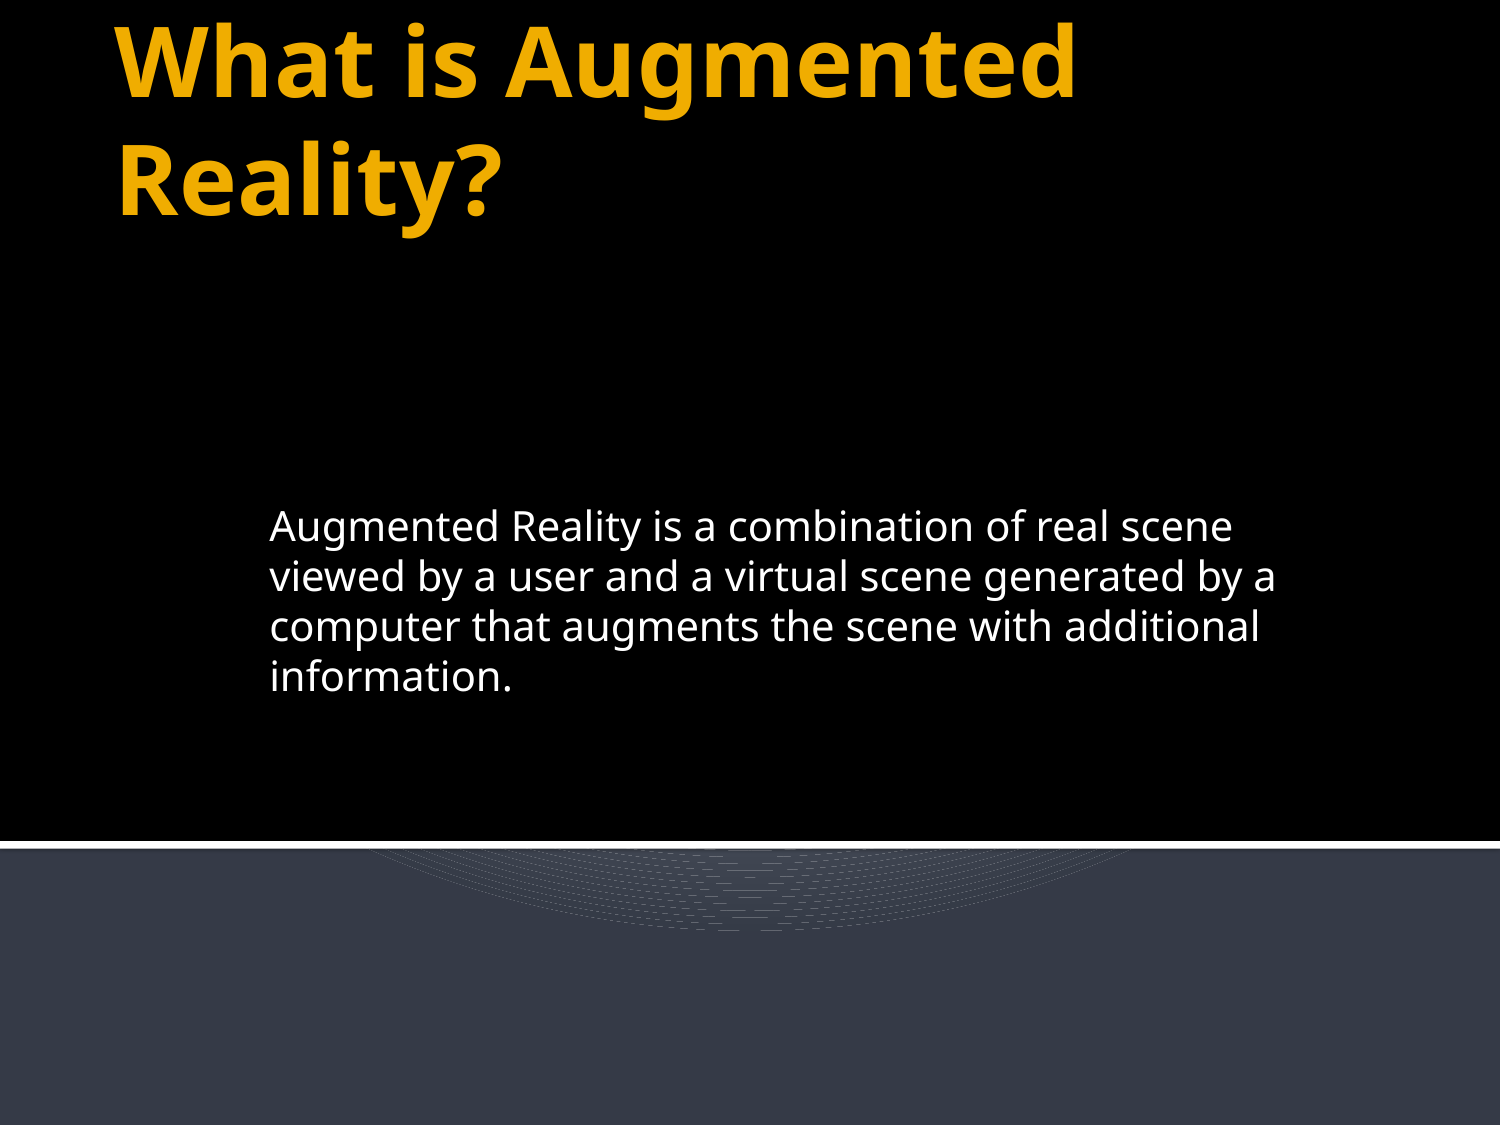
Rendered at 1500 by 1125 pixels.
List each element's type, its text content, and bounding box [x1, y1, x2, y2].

subtitle Augmented Reality is a combination of real scene viewed by a user and a virtual scene generated by a computer that augments the scene with additional information. [249, 412, 1300, 700]
title What is Augmented Reality? [99, 0, 1375, 242]
